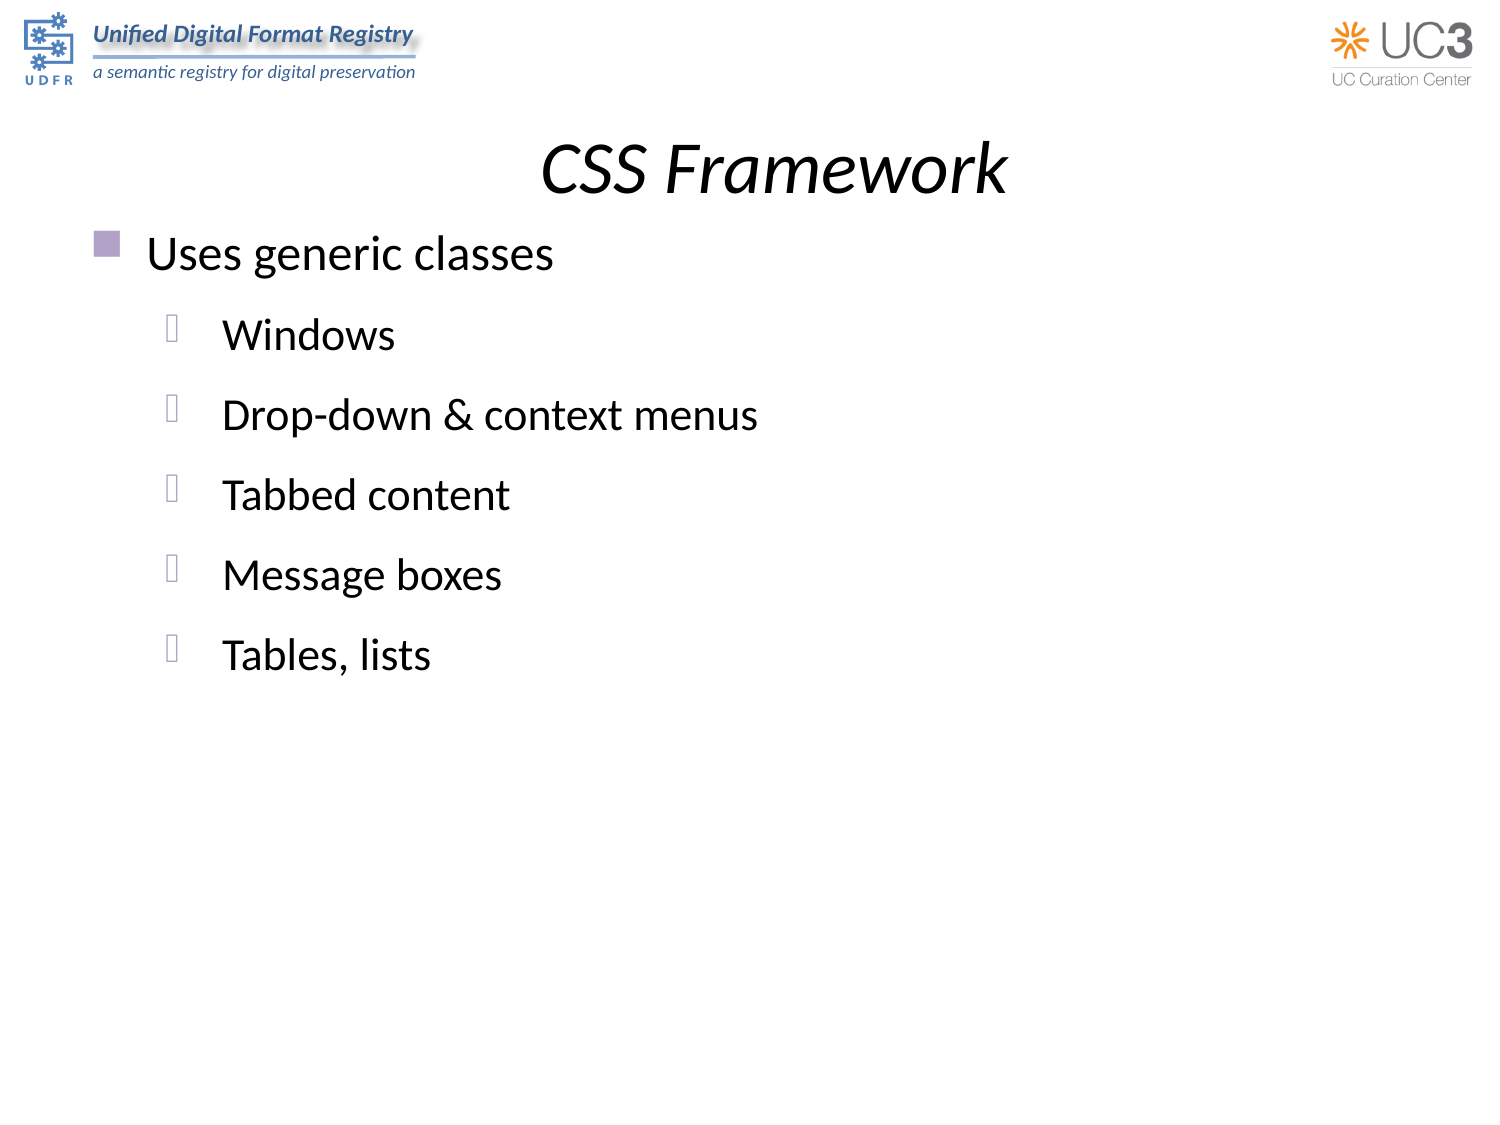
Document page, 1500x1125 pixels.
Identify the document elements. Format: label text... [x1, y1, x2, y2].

list Uses generic classes Windows Drop-down & context menus Tabbed content Message boxes Tables, lists [75, 212, 1425, 1075]
text_box CSS Framework [99, 70, 1450, 258]
picture [24, 12, 132, 88]
picture [1325, 16, 1477, 90]
